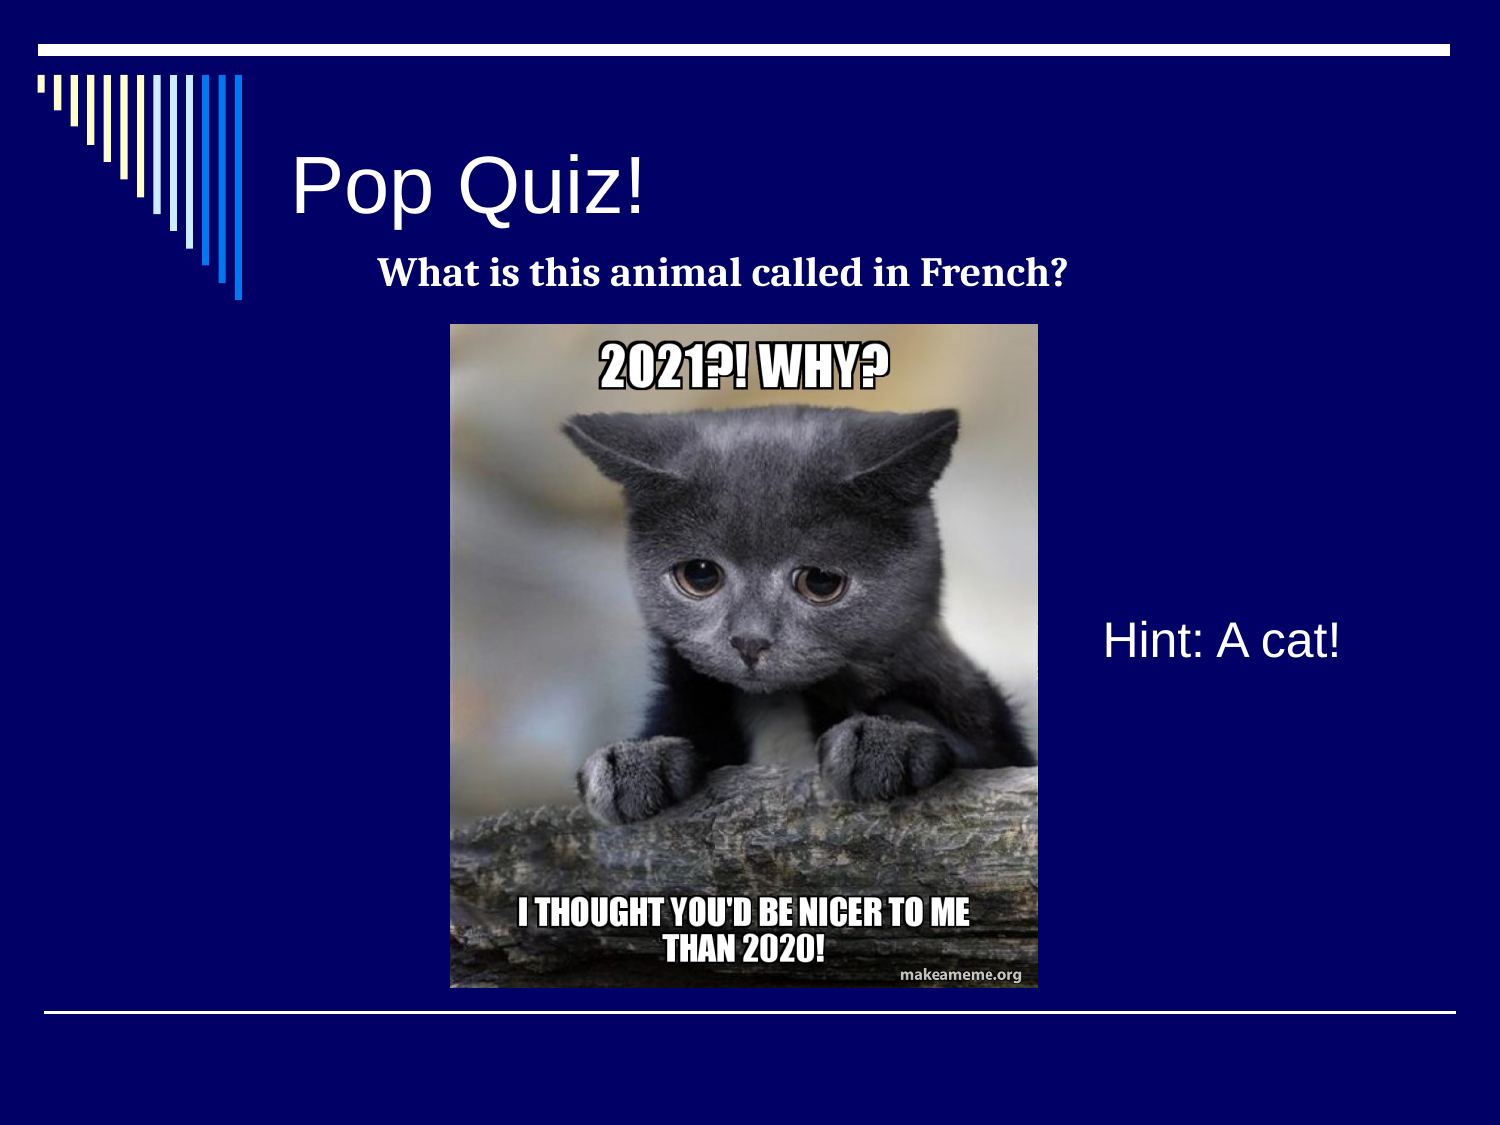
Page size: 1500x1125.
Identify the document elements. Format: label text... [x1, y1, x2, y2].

picture [449, 324, 1038, 988]
text_box Hint: A cat! [1087, 599, 1362, 675]
title Pop Quiz! [275, 75, 1425, 288]
text_box What is this animal called in French? [362, 237, 1092, 303]
